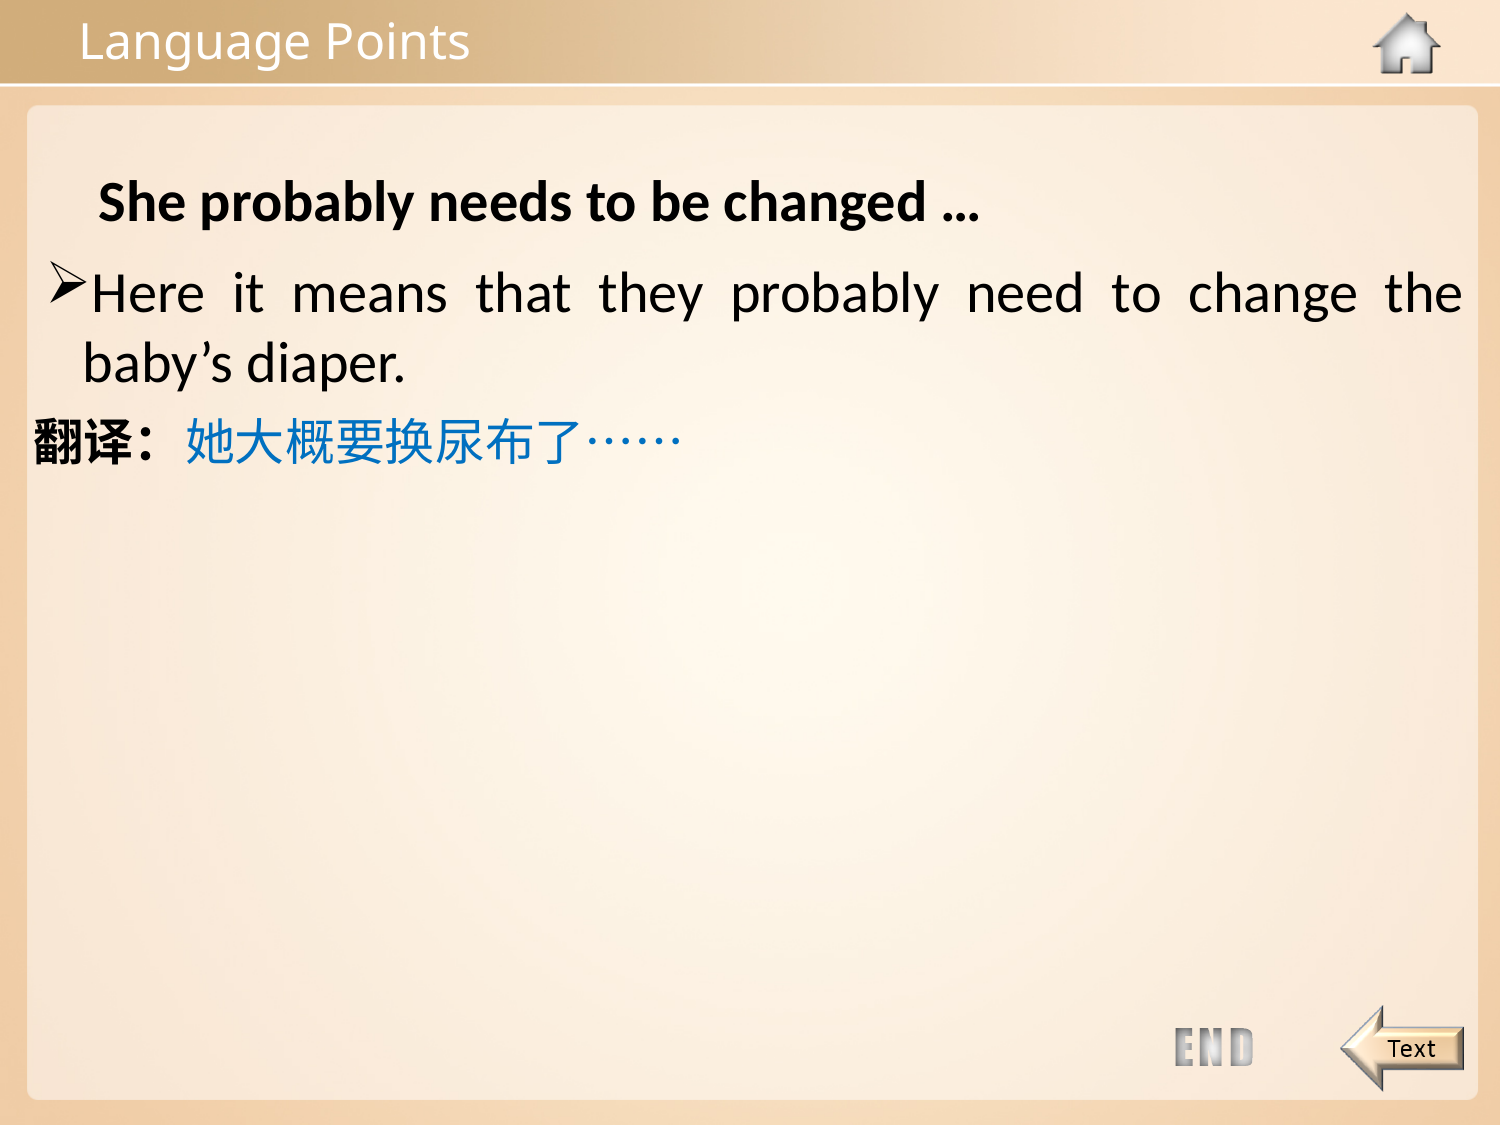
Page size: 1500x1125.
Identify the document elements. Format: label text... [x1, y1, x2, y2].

text_box 她大概要换尿布了…… [170, 402, 1447, 478]
picture [0, 0, 1500, 1125]
text_box 翻译： [18, 402, 170, 478]
list She probably needs to be changed … Here it means that they probably need to change the baby’s diaper. [29, 155, 1480, 573]
text_box Language Points [63, 2, 487, 77]
